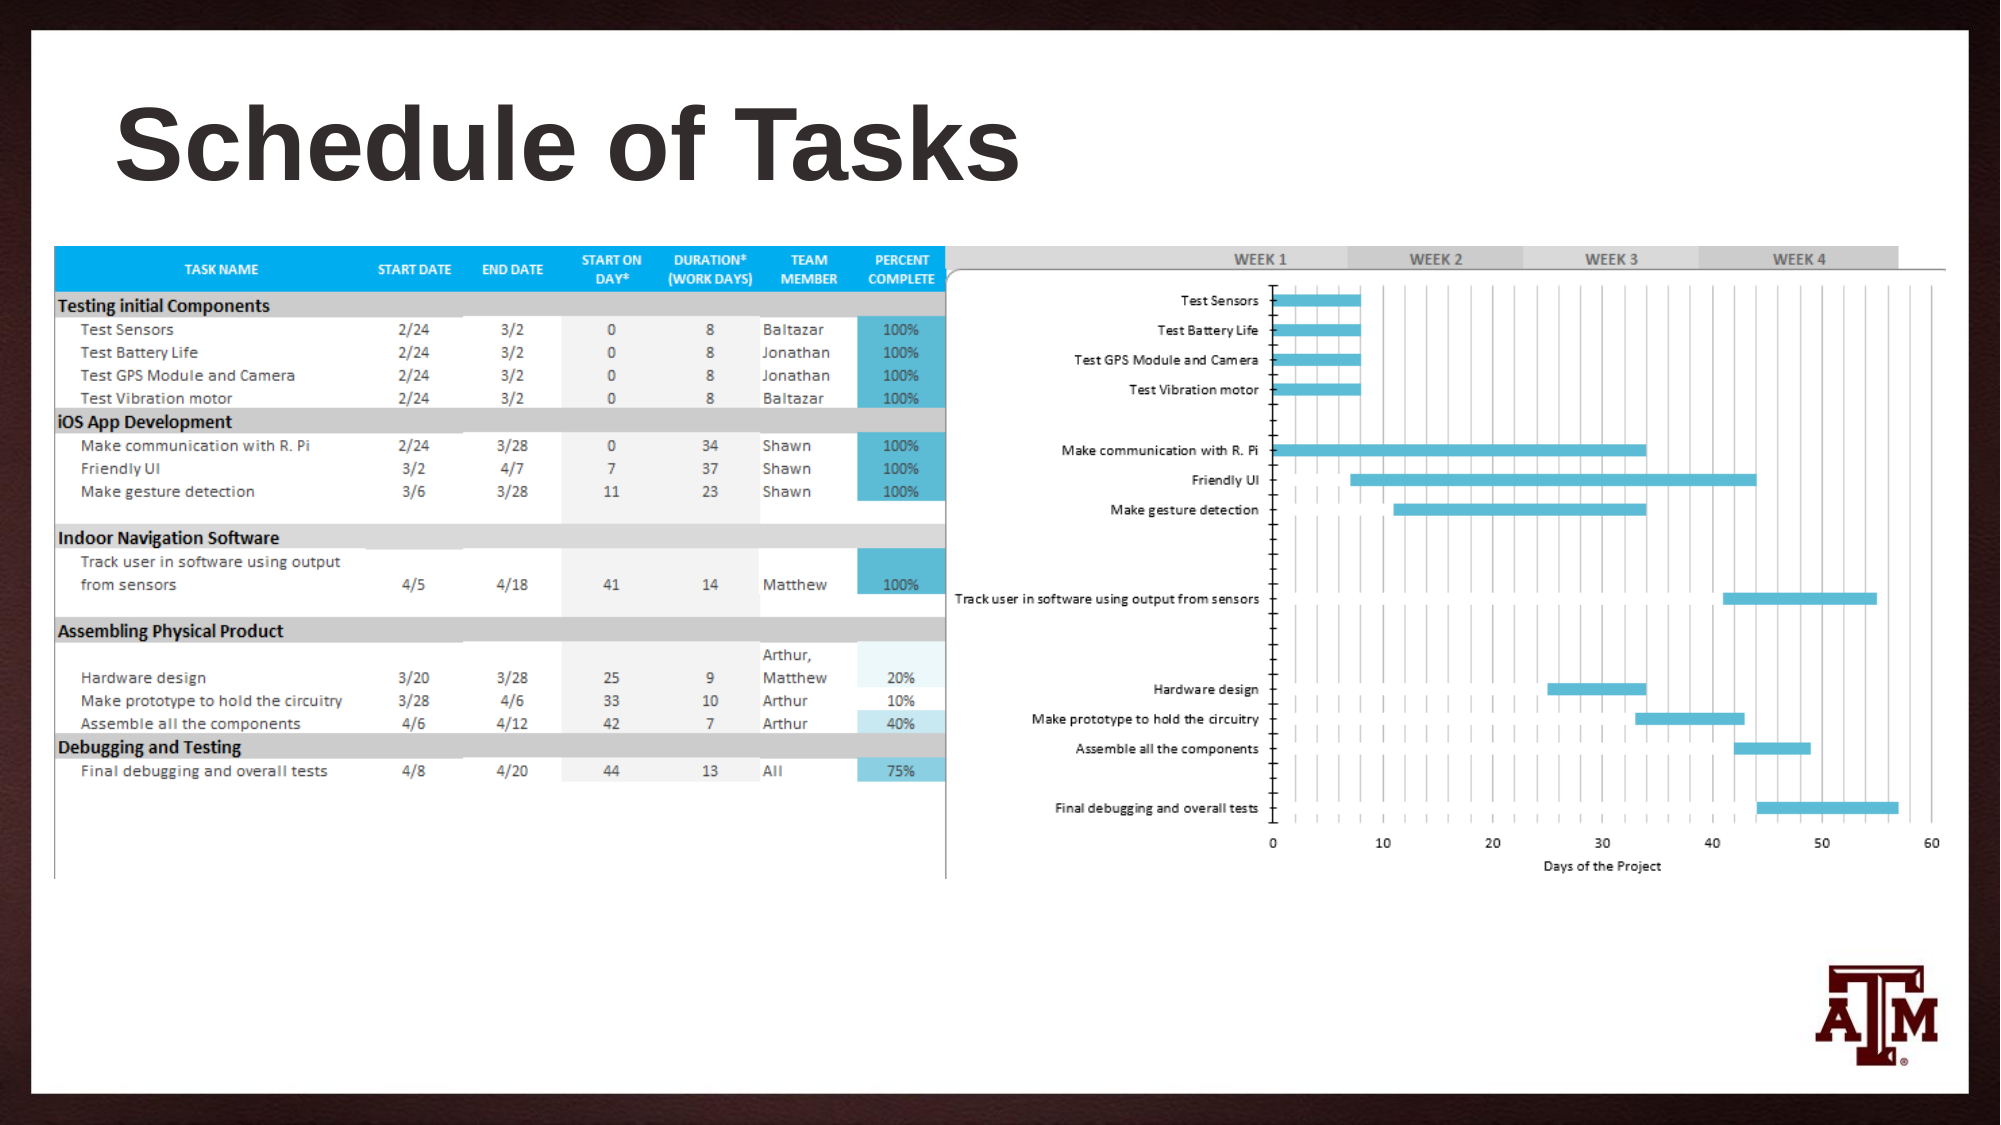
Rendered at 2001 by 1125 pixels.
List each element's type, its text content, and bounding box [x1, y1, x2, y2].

picture [0, 0, 2000, 1125]
title Schedule of Tasks [99, 45, 1900, 233]
